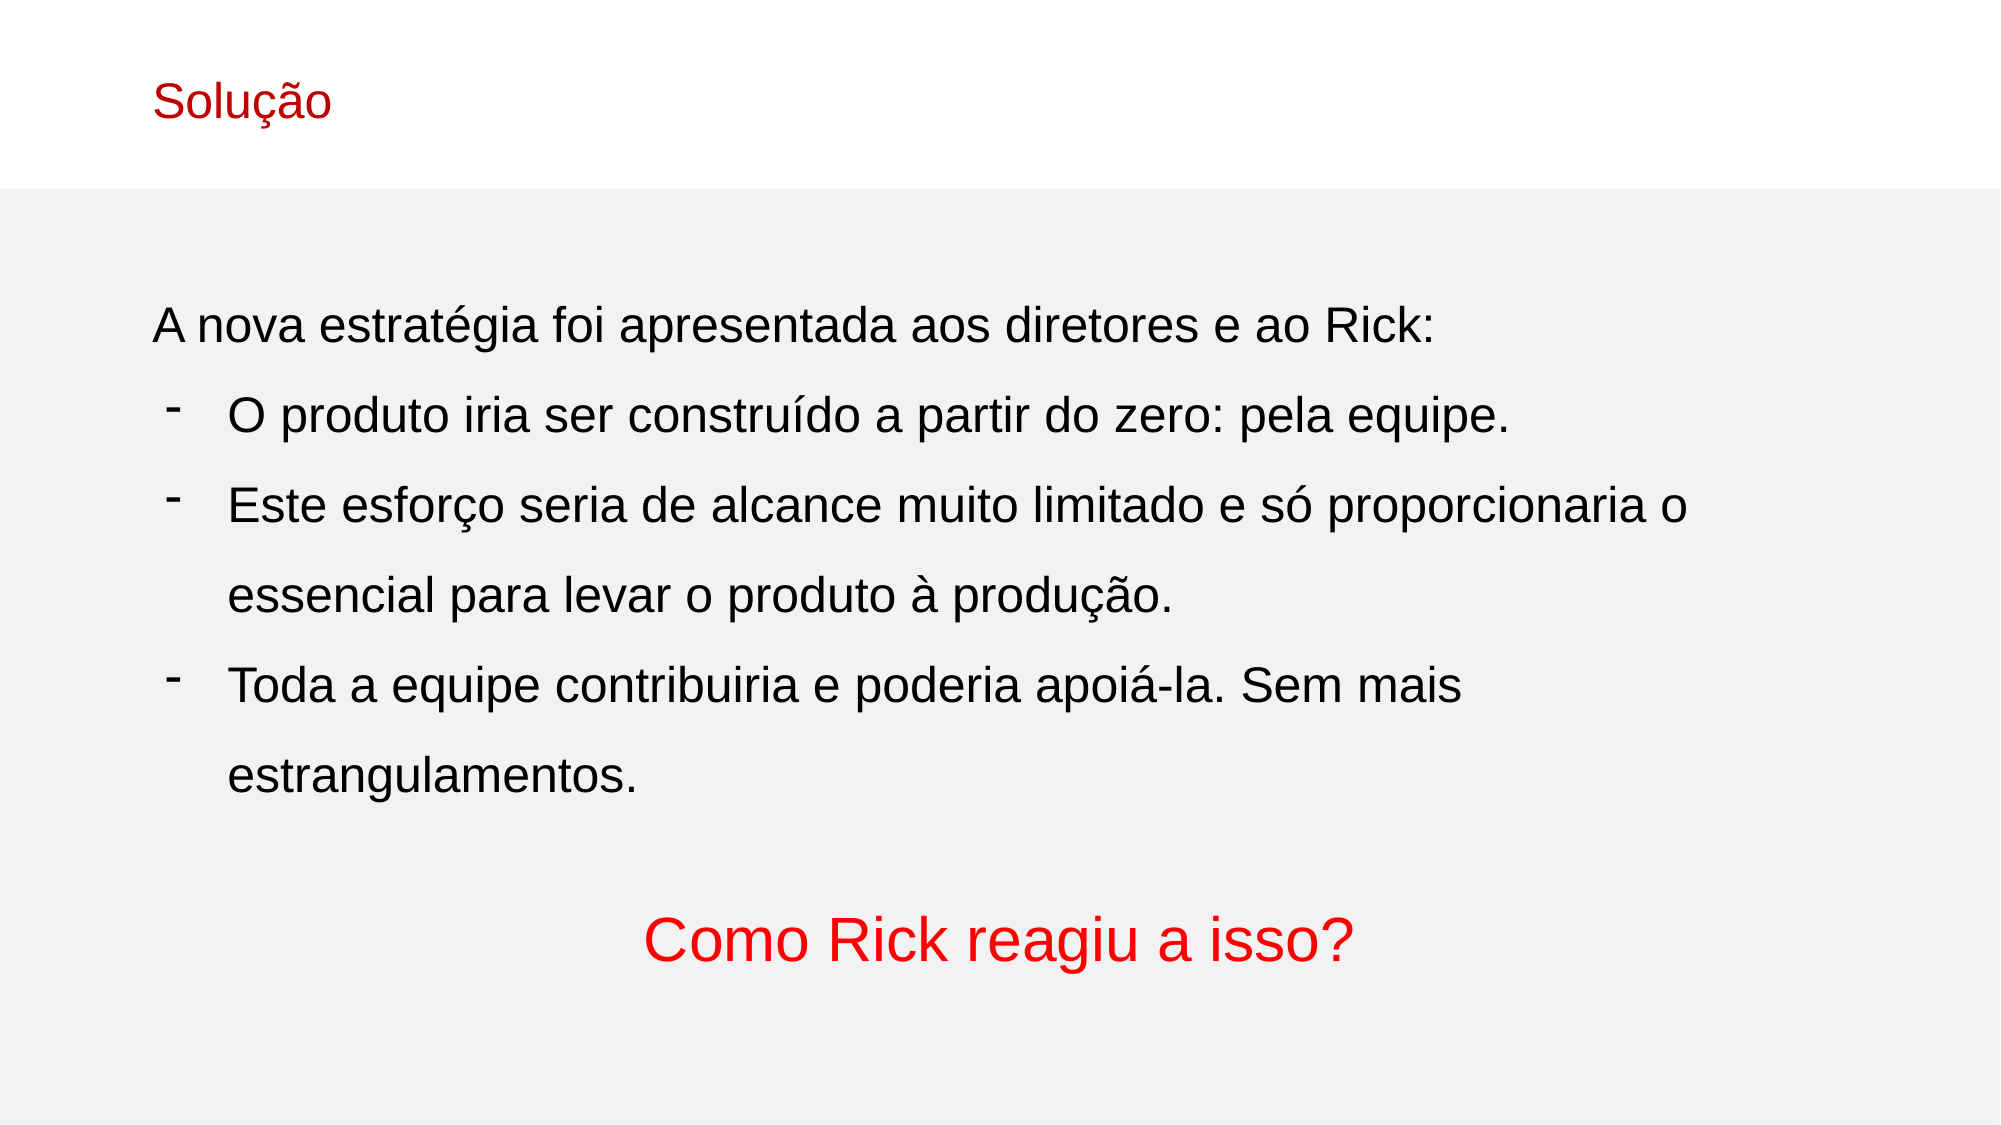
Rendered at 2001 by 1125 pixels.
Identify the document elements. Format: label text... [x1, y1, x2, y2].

text_box A nova estratégia foi apresentada aos diretores e ao Rick: O produto iria ser construído a partir do zero: pela equipe. Este esforço seria de alcance muito limitado e só proporcionaria o essencial para levar o produto à produção. Toda a equipe contribuiria e poderia apoiá-la. Sem mais estrangulamentos. [137, 247, 1899, 835]
text_box Como Rick reagiu a isso? [137, 834, 1863, 1040]
text_box Solução [137, 59, 1863, 137]
